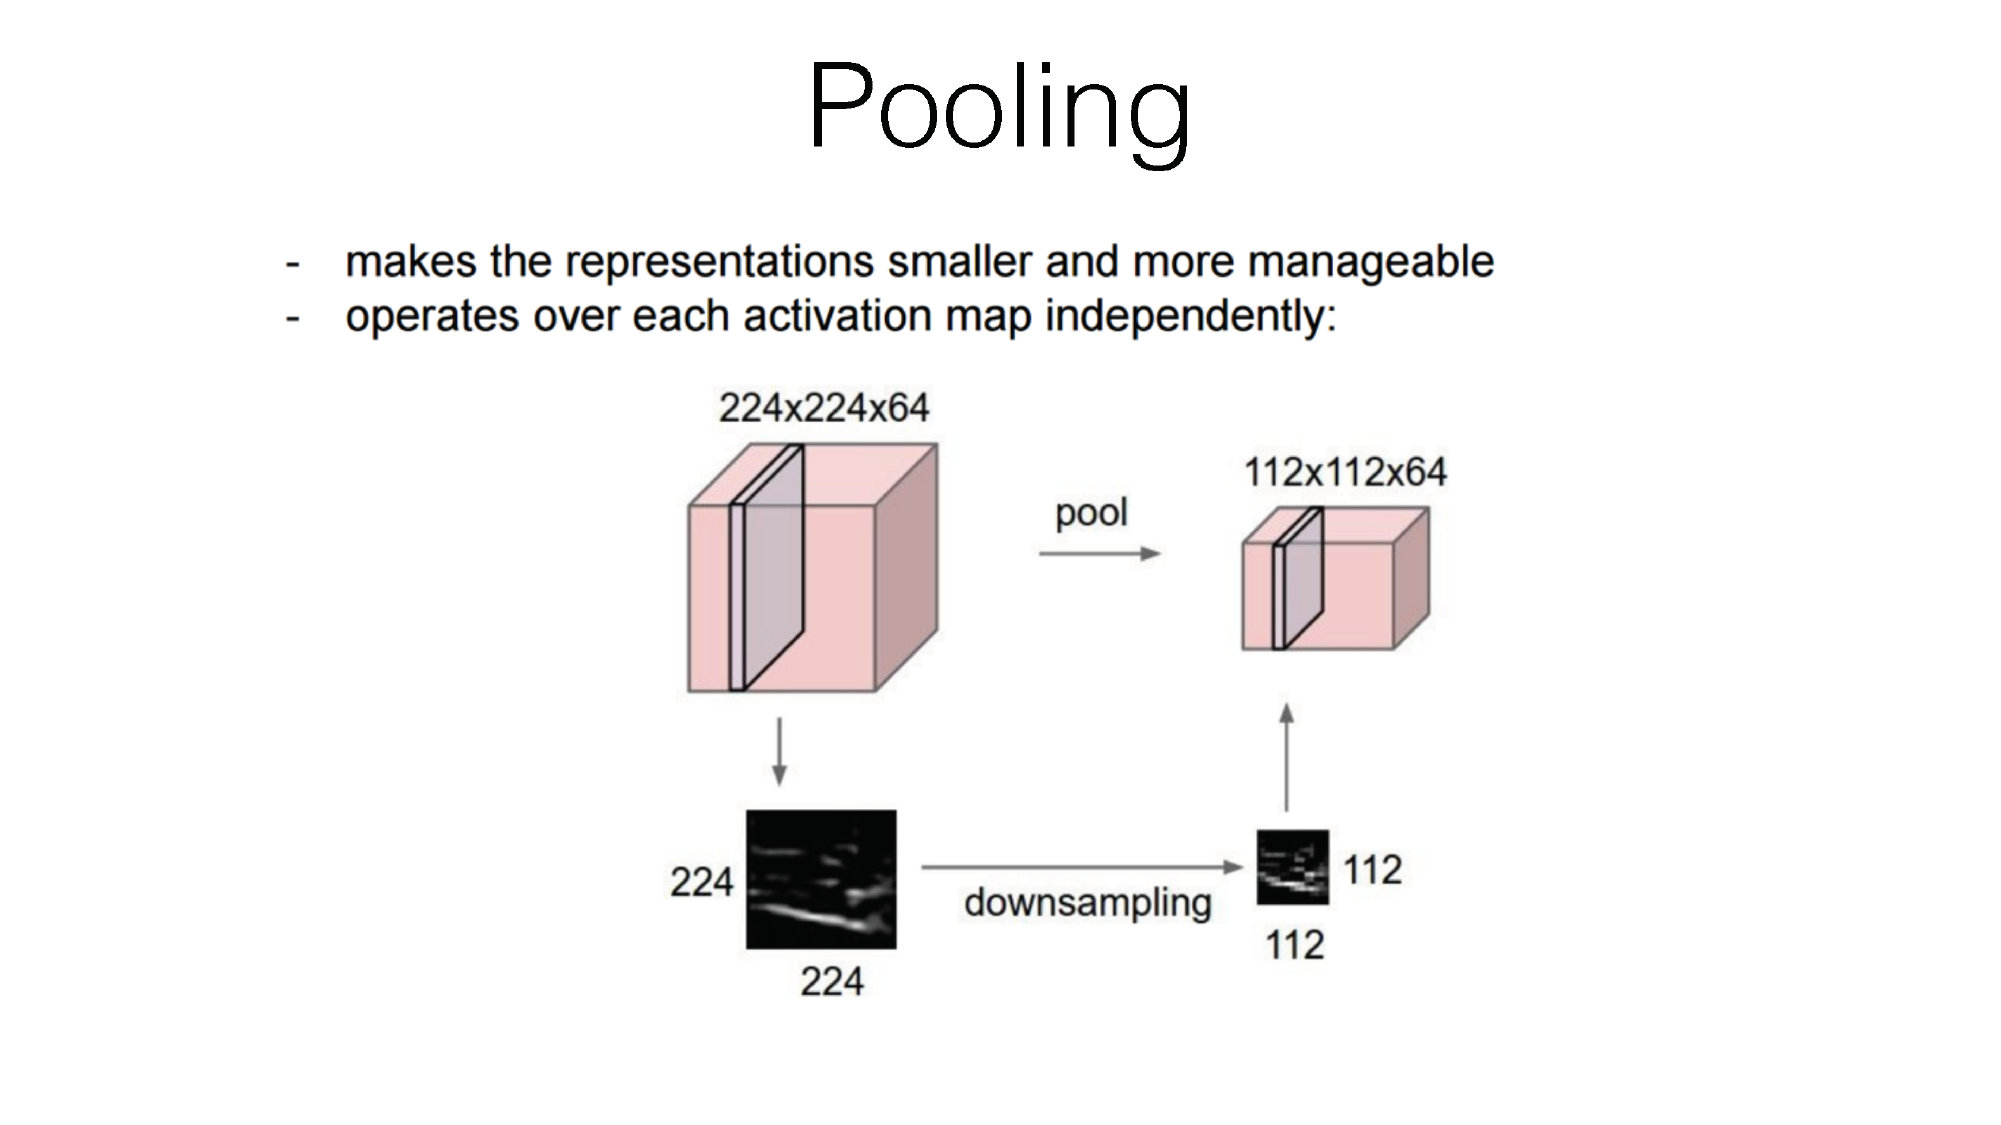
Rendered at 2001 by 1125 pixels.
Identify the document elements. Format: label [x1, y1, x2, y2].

picture [249, 0, 1751, 1125]
